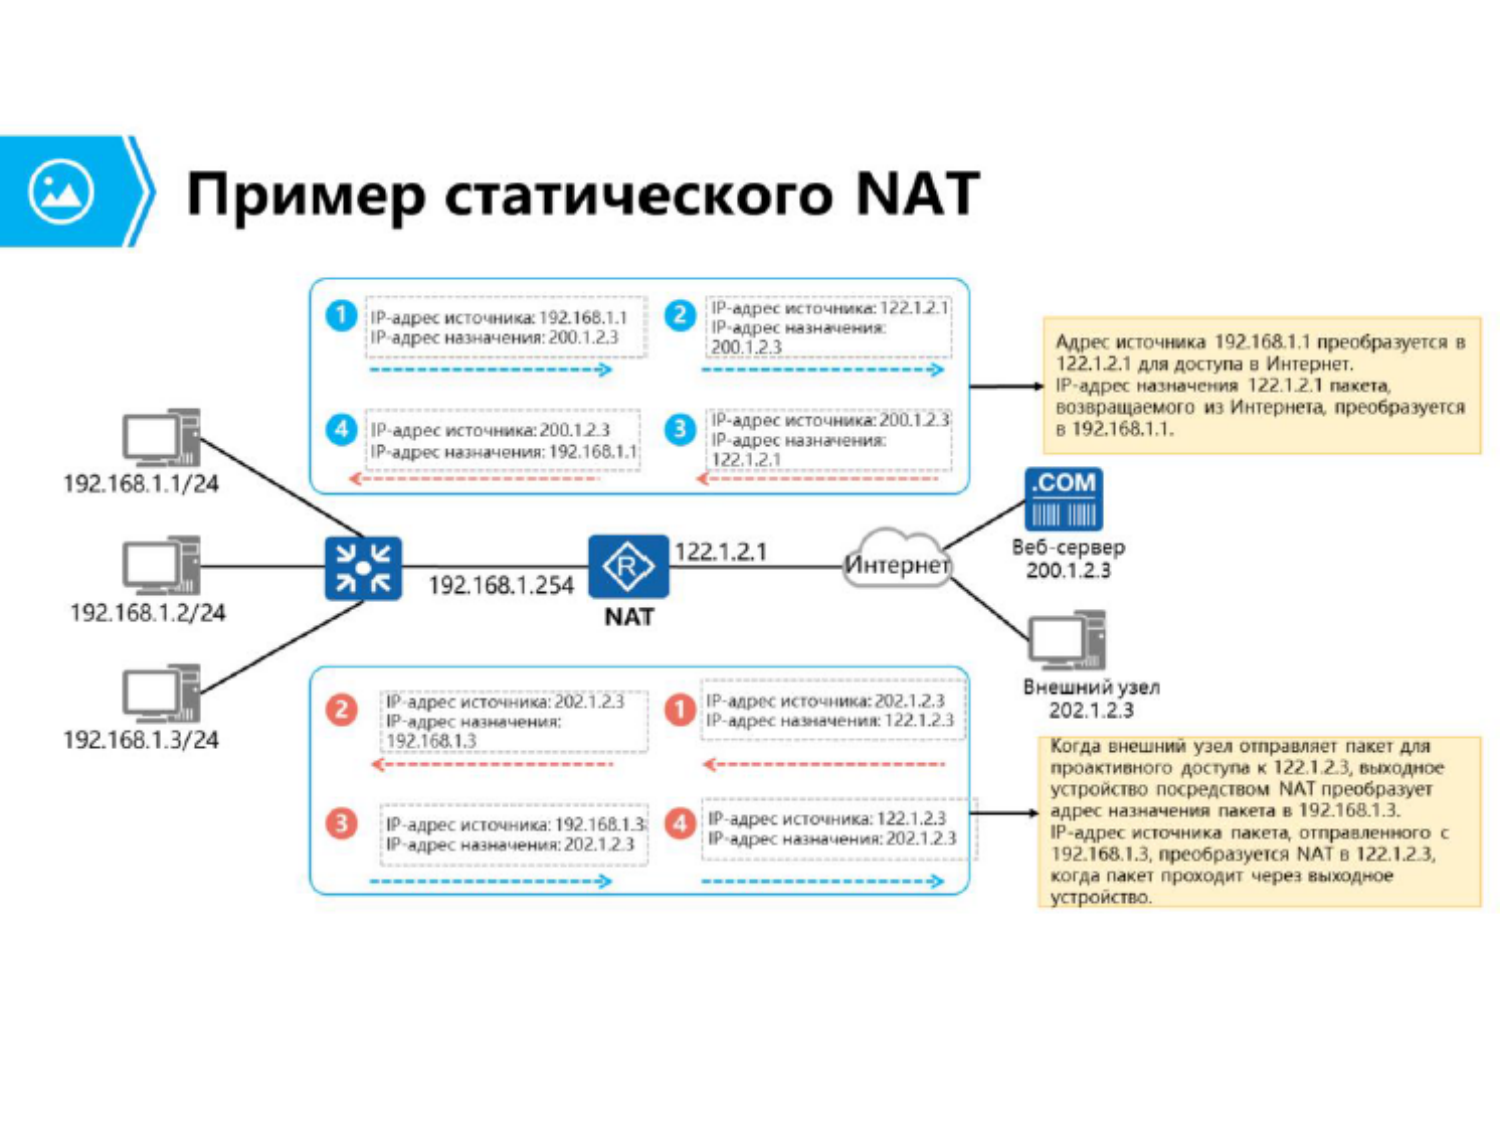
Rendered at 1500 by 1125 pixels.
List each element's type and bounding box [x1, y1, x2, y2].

list [0, 121, 1500, 923]
